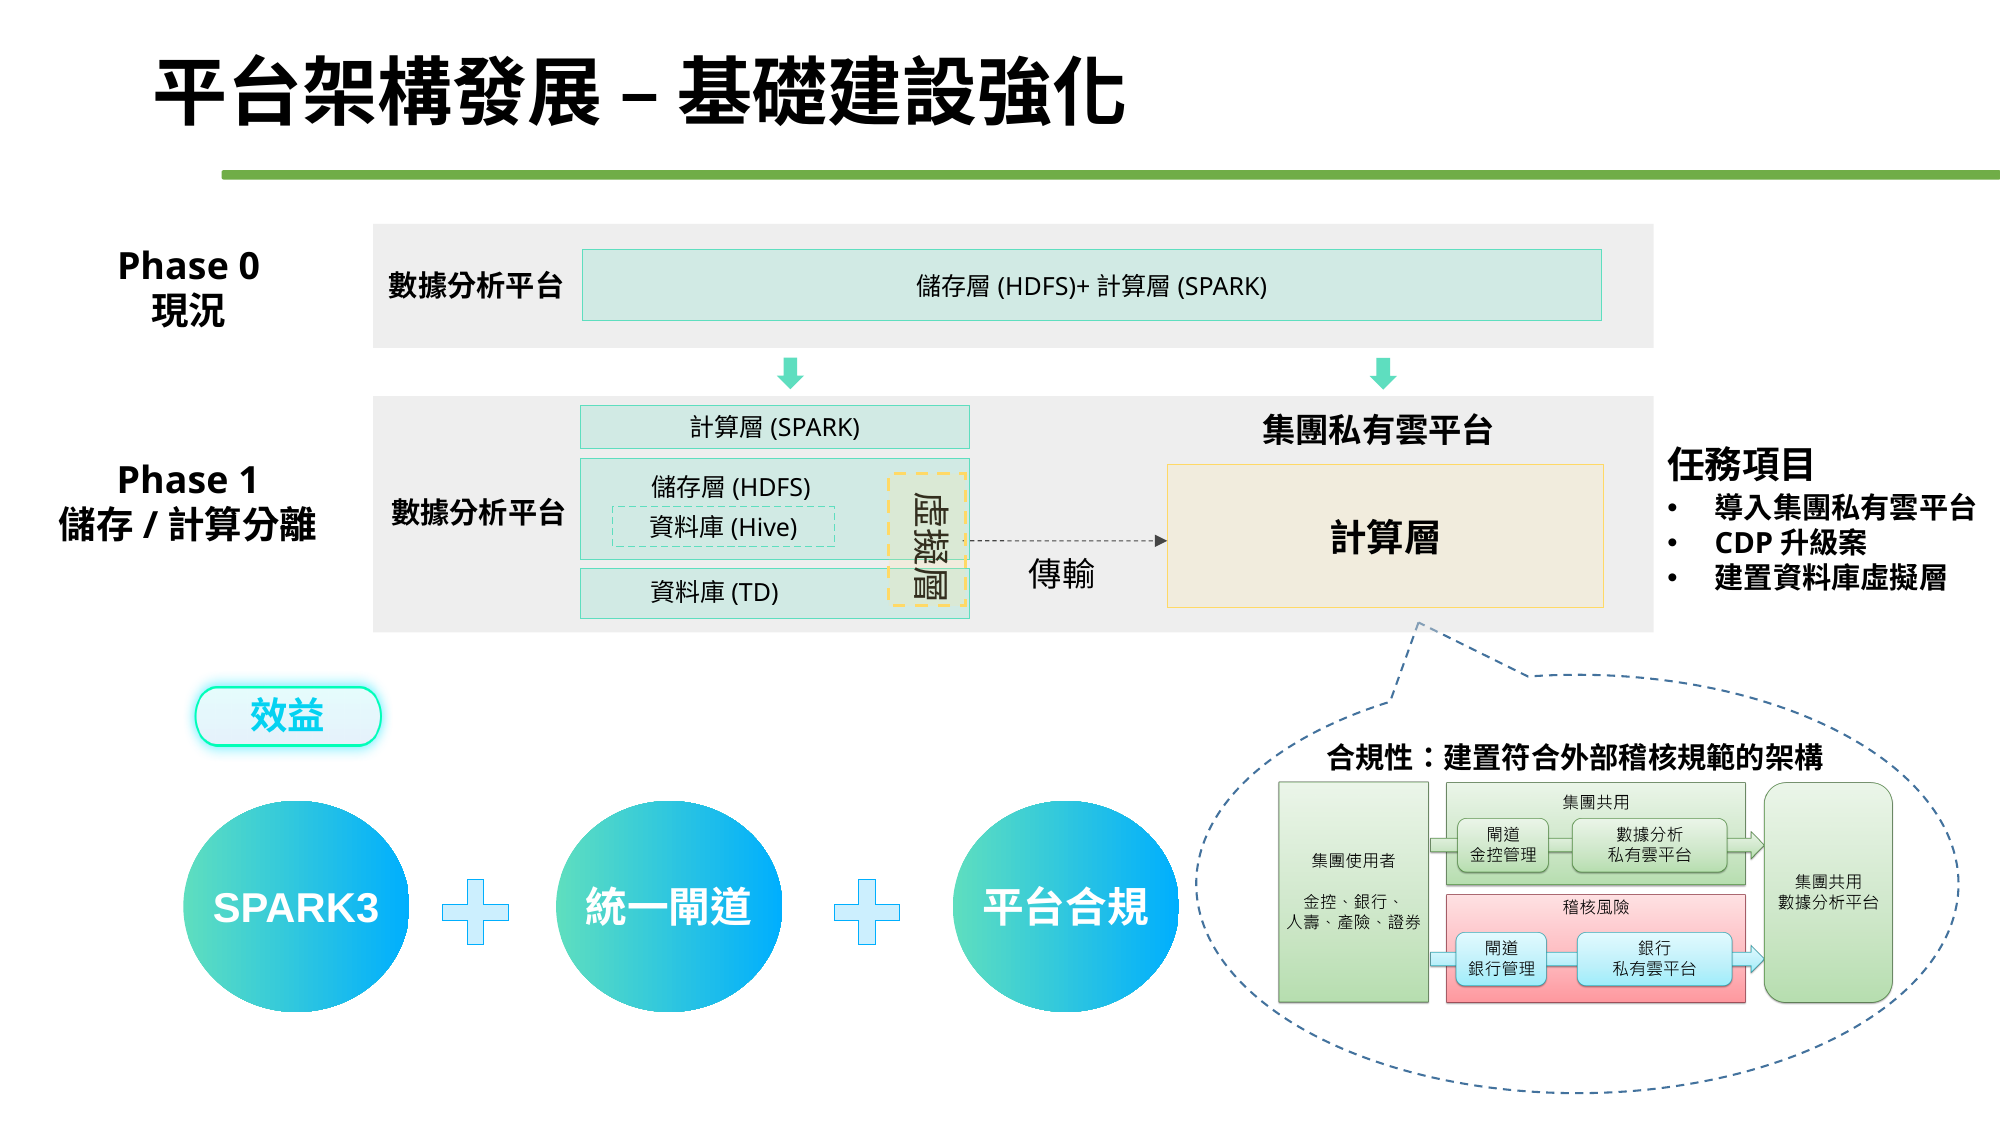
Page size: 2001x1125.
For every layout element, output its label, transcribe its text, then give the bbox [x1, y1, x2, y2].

text_box [1313, 633, 1840, 732]
text_box [580, 568, 970, 619]
text_box 傳輸 [1014, 546, 1111, 601]
text_box 儲存層(HDFS) [636, 464, 826, 506]
text_box 數據分析平台 [373, 259, 580, 310]
text_box 集團私有雲平台 [1247, 402, 1511, 457]
text_box Phase 0 現況 [102, 235, 276, 340]
text_box [221, 170, 2000, 180]
text_box [776, 357, 805, 390]
text_box SPARK 3 [1172, 893, 1183, 944]
text_box Phase 1 儲存/計算分離 [44, 448, 333, 554]
text_box SPARK3 [198, 873, 395, 939]
text_box [442, 879, 509, 945]
text_box 統一閘道 [570, 873, 768, 939]
text_box [834, 879, 900, 945]
text_box 數據分析平台 [376, 486, 580, 537]
picture [1273, 780, 1895, 1006]
text_box 儲存層(HDFS)+計算層(SPARK) [582, 249, 1602, 321]
text_box 合規性：建置符合外部稽核規範的架構 [1311, 732, 1844, 780]
text_box SPARK 3 [776, 893, 786, 944]
text_box [183, 801, 410, 1012]
text_box 計算層(SPARK) [580, 405, 970, 449]
text_box [952, 801, 1179, 1012]
text_box [373, 396, 1654, 633]
text_box SPARK 3 [403, 893, 414, 944]
text_box [888, 473, 966, 606]
text_box 資料庫(TD) [635, 568, 794, 614]
text_box 計算層 [1167, 464, 1604, 608]
title 平台架構發展 – 基礎建設強化 [137, 0, 1863, 204]
text_box 任務項目 [1652, 433, 1833, 494]
text_box [1195, 734, 1887, 1095]
text_box [580, 458, 970, 560]
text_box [183, 670, 393, 762]
text_box [1844, 733, 1960, 1001]
text_box [1369, 357, 1397, 390]
text_box [373, 223, 1654, 348]
text_box 平台合規 [967, 873, 1165, 939]
text_box 資料庫(Hive) [612, 506, 835, 547]
text_box [556, 801, 783, 1012]
text_box 導入集團私有雲平台 CDP升級案 建置資料庫虛擬層 [1652, 482, 1993, 602]
